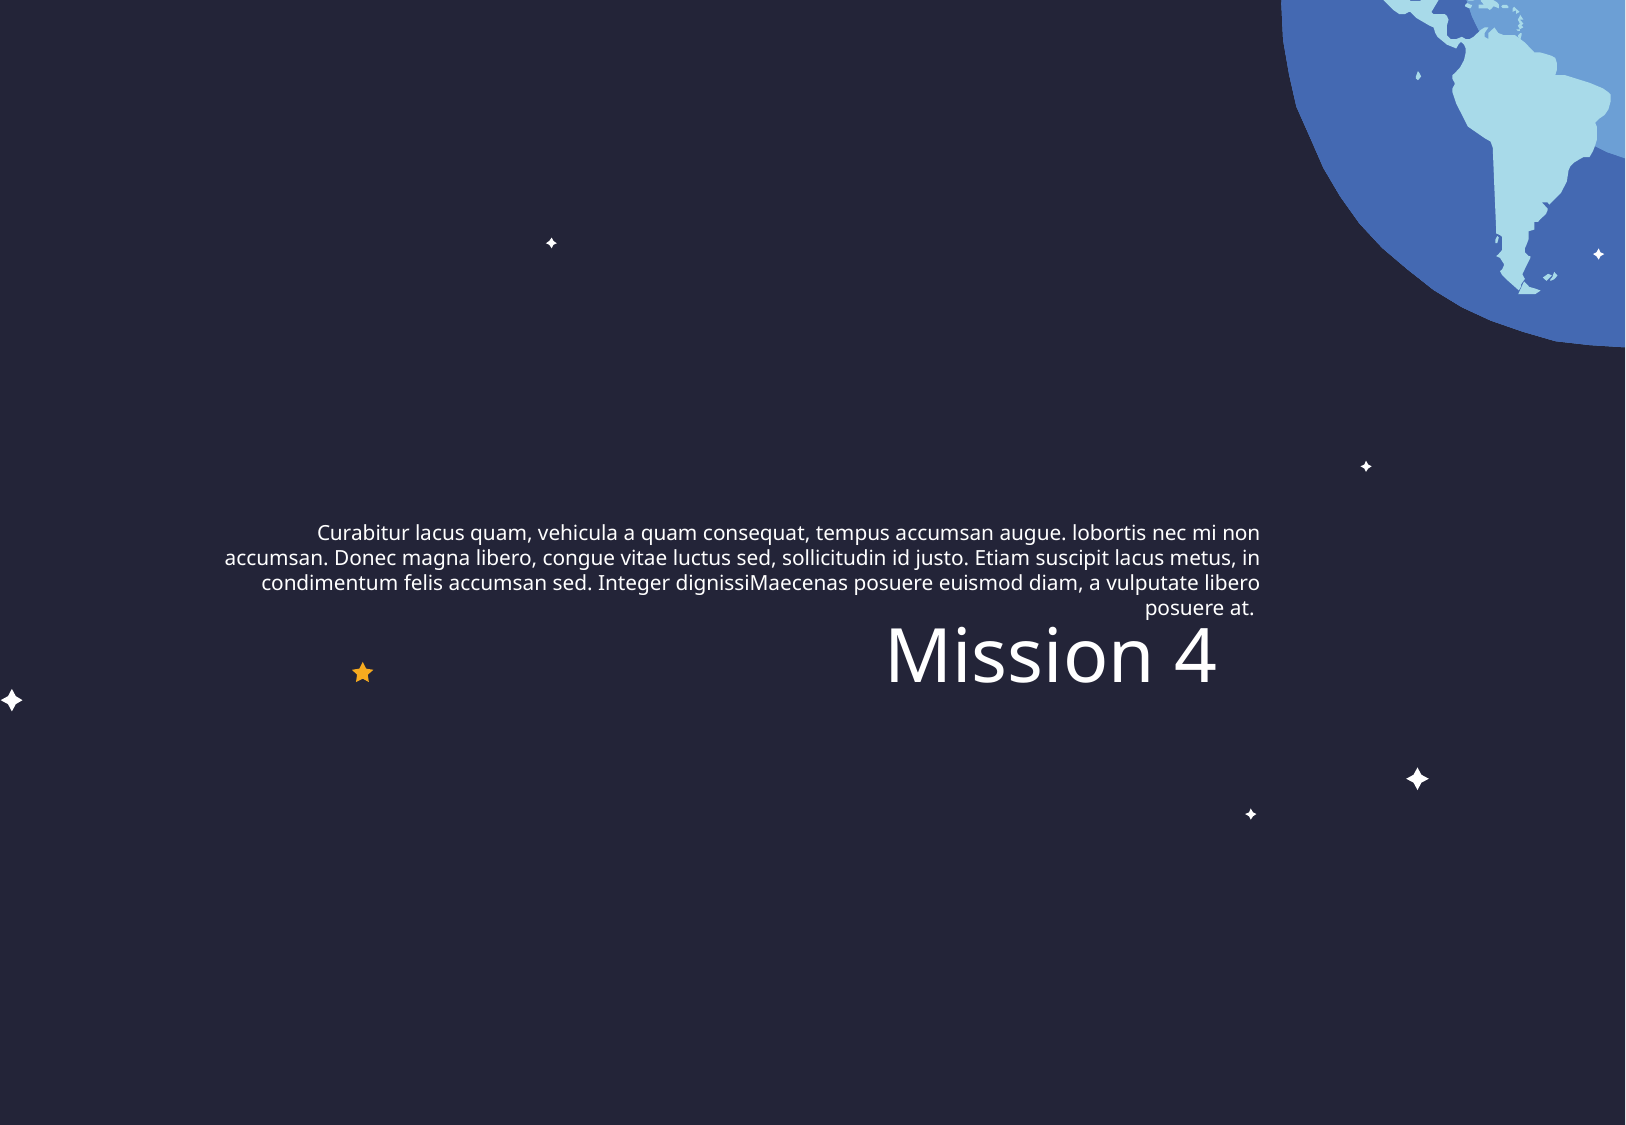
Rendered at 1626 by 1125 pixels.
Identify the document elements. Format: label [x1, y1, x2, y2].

text_box [1281, 0, 1625, 237]
text_box [0, 237, 1625, 1054]
